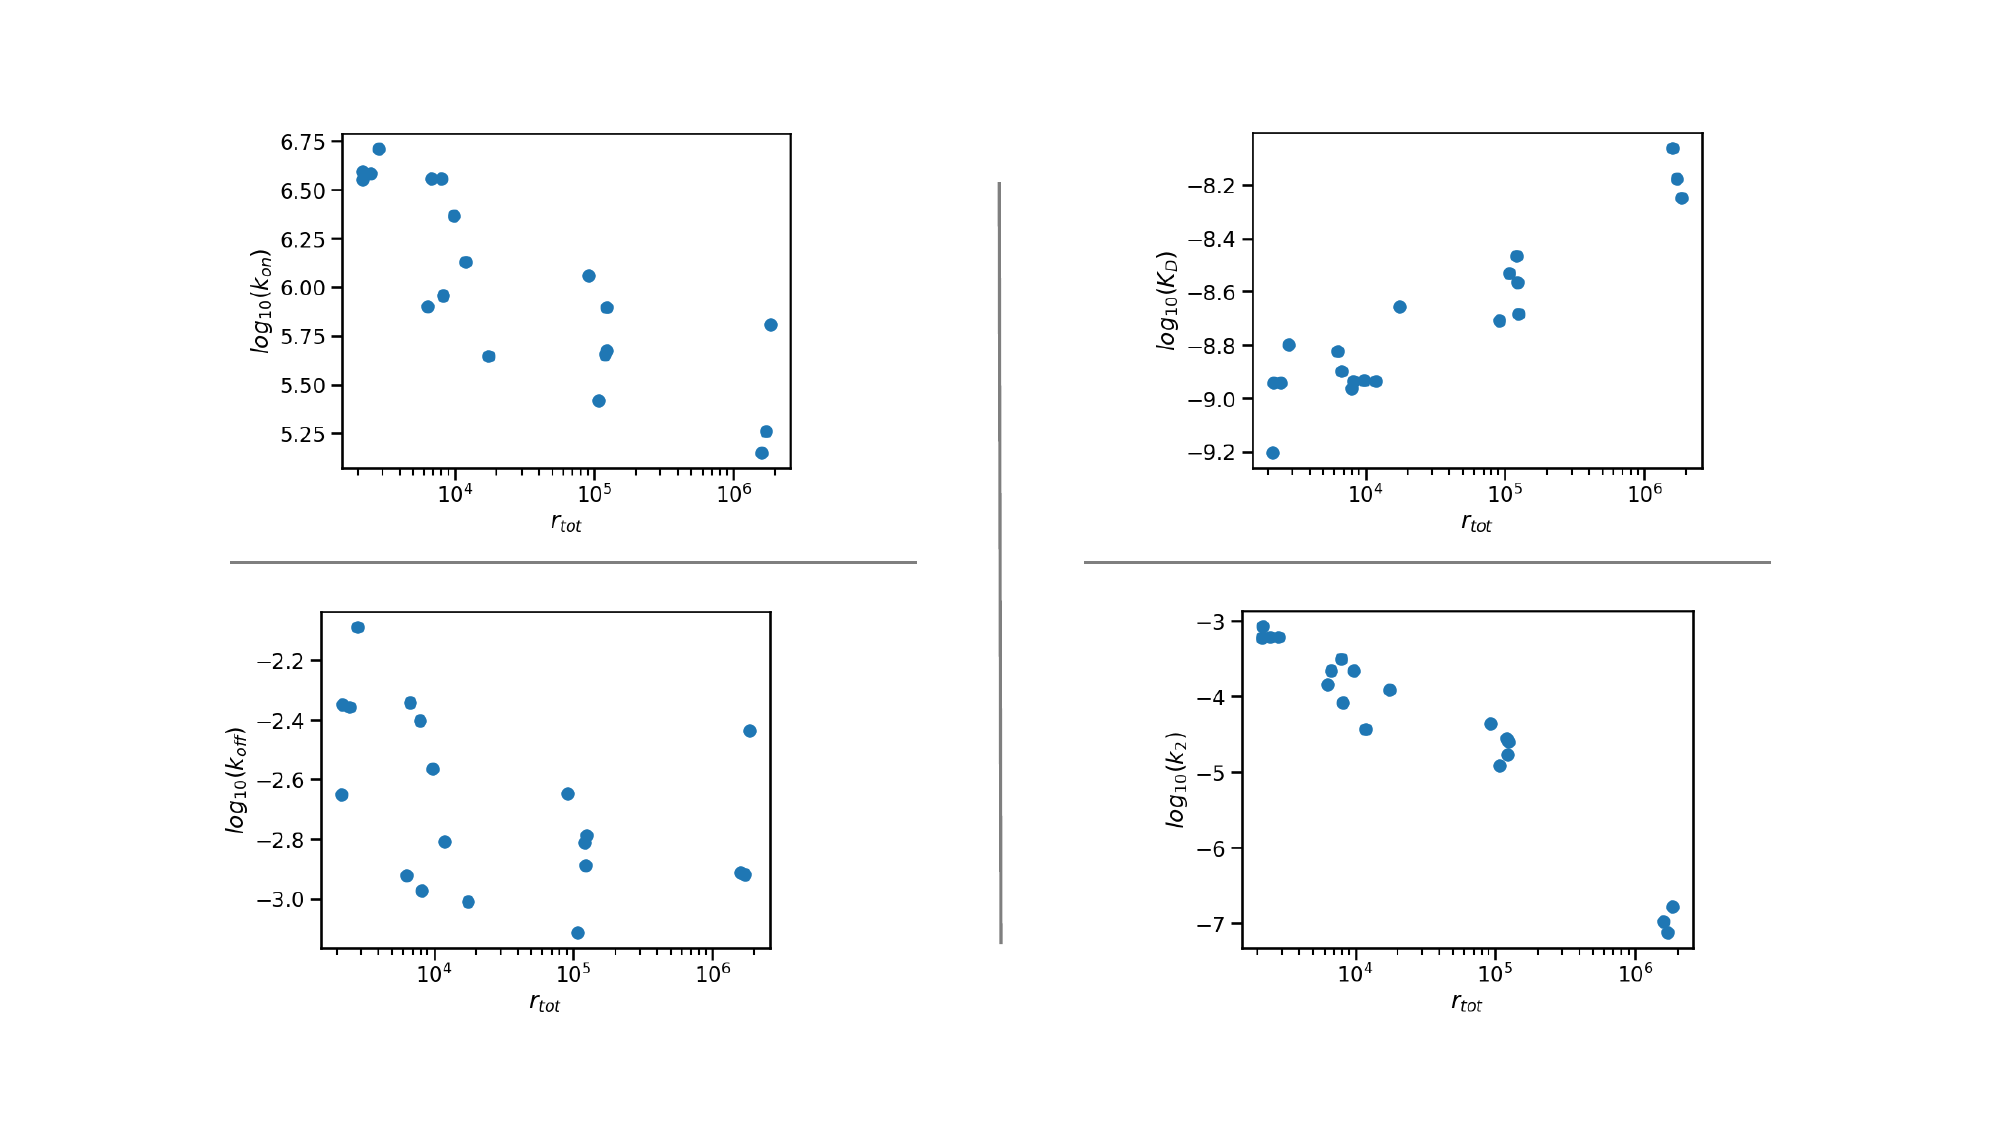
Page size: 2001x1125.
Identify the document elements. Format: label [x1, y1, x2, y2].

picture [239, 123, 800, 543]
picture [1154, 601, 1701, 1022]
text_box [998, 181, 1002, 945]
picture [1145, 123, 1711, 542]
picture [214, 603, 779, 1022]
